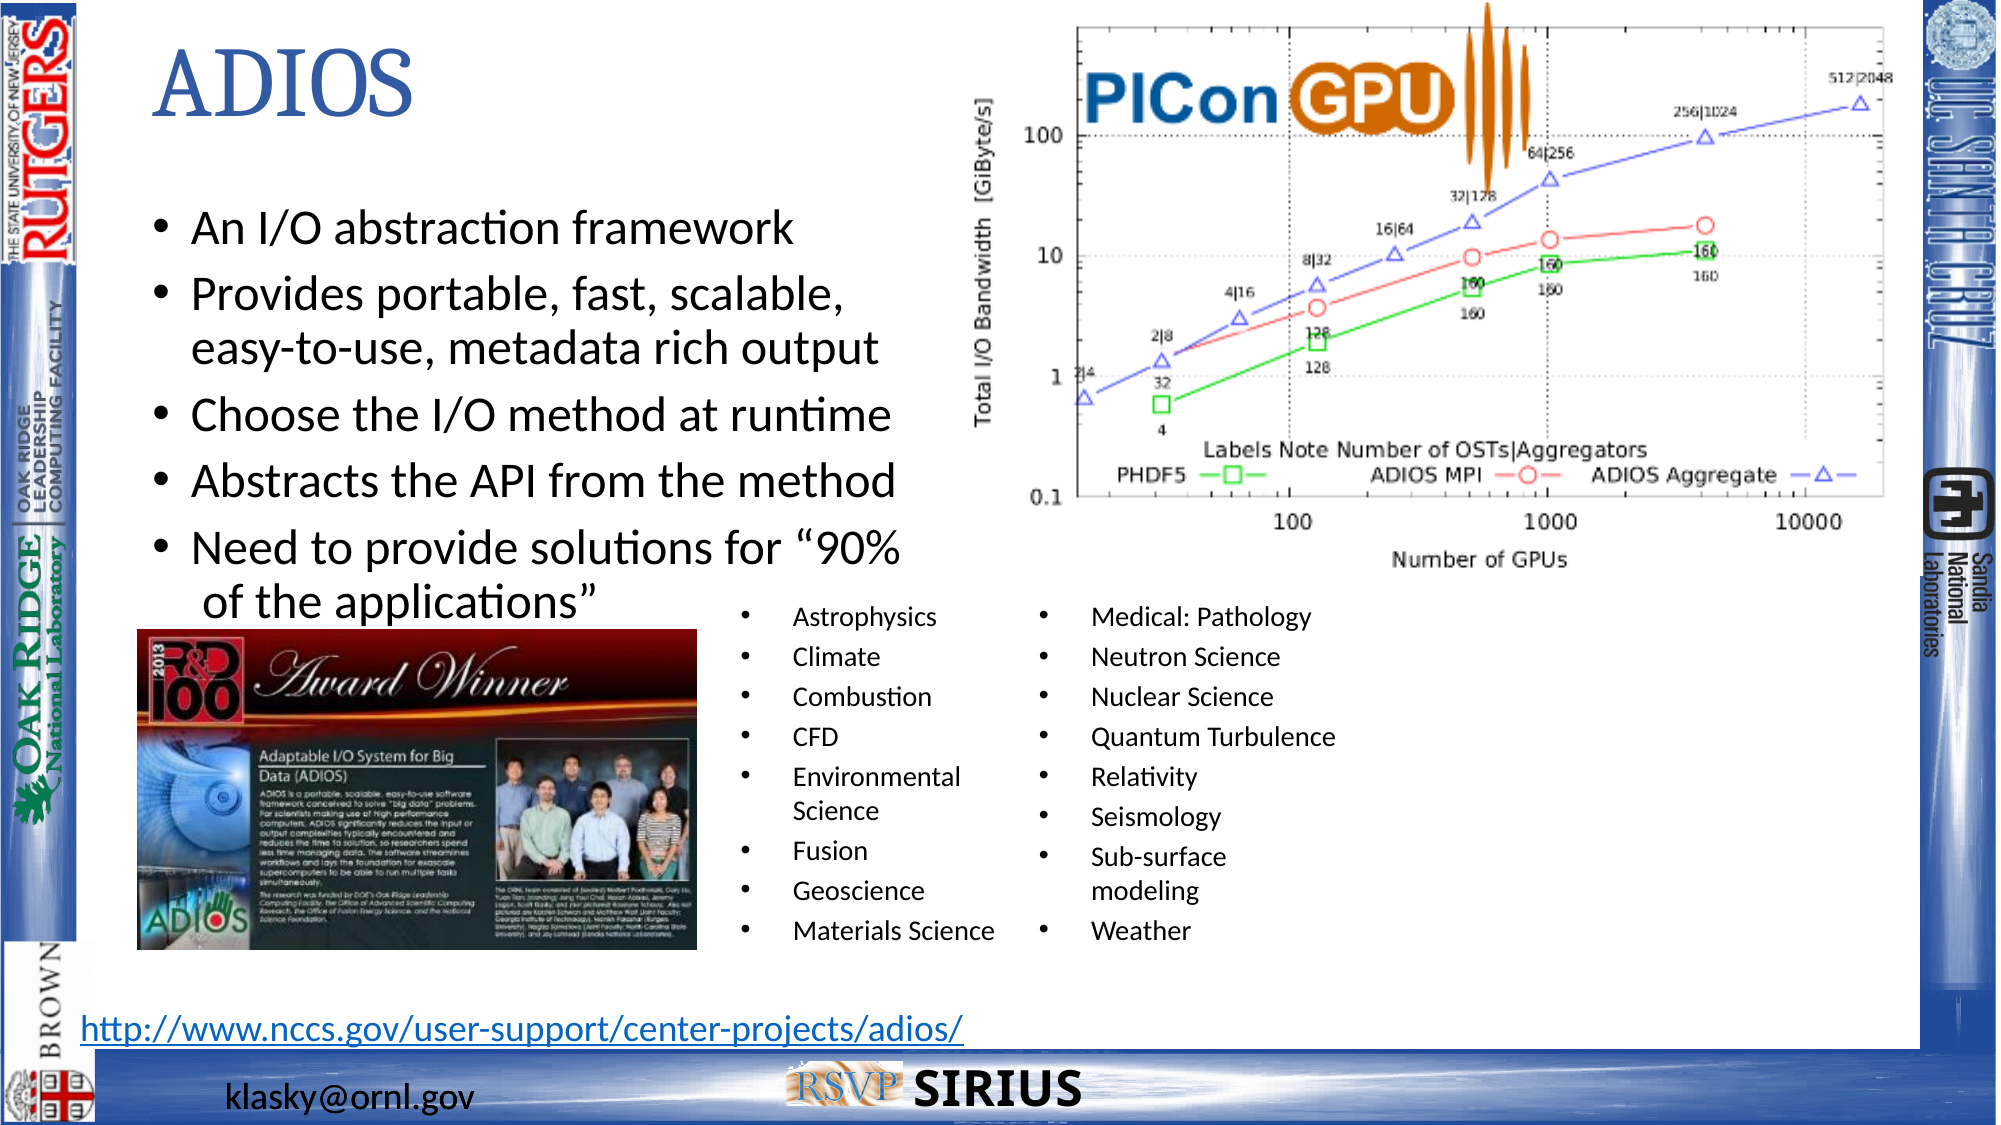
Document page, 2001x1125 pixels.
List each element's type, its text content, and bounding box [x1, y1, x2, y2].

list An I/O abstraction framework Provides portable, fast, scalable, easy-to-use, metadata rich output Choose the I/O method at runtime Abstracts the API from the method Need to provide solutions for “90% of the applications” [137, 193, 1316, 1014]
picture [786, 1061, 903, 1106]
text_box http://www.nccs.gov/user-support/center-projects/adios/ [56, 996, 1056, 1057]
picture [12, 301, 66, 825]
title ADIOS [137, 19, 963, 149]
picture [963, 0, 1996, 660]
picture [5, 942, 94, 1121]
text_box Astrophysics Climate Combustion CFD Environmental Science Fusion Geoscience Materials Science Medical: Pathology Neutron Science Nuclear Science Quantum Turbulence Relativity Seismology Sub-surface modeling Weather [725, 590, 1352, 989]
picture [1, 4, 75, 275]
picture [137, 629, 697, 950]
